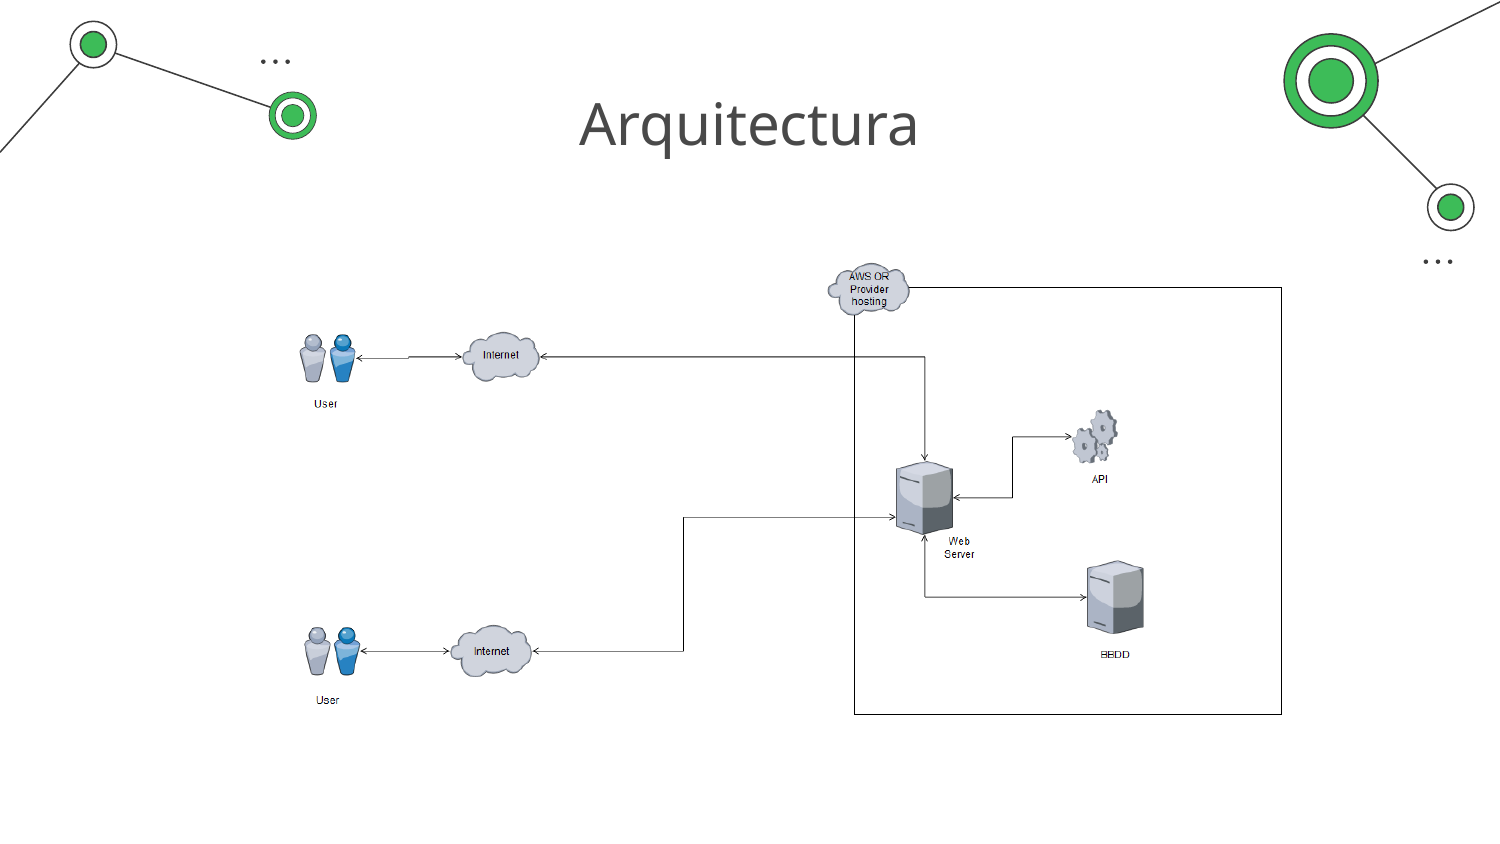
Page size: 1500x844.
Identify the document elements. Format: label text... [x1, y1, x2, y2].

picture [244, 218, 1338, 786]
title Arquitectura [257, 72, 1243, 171]
